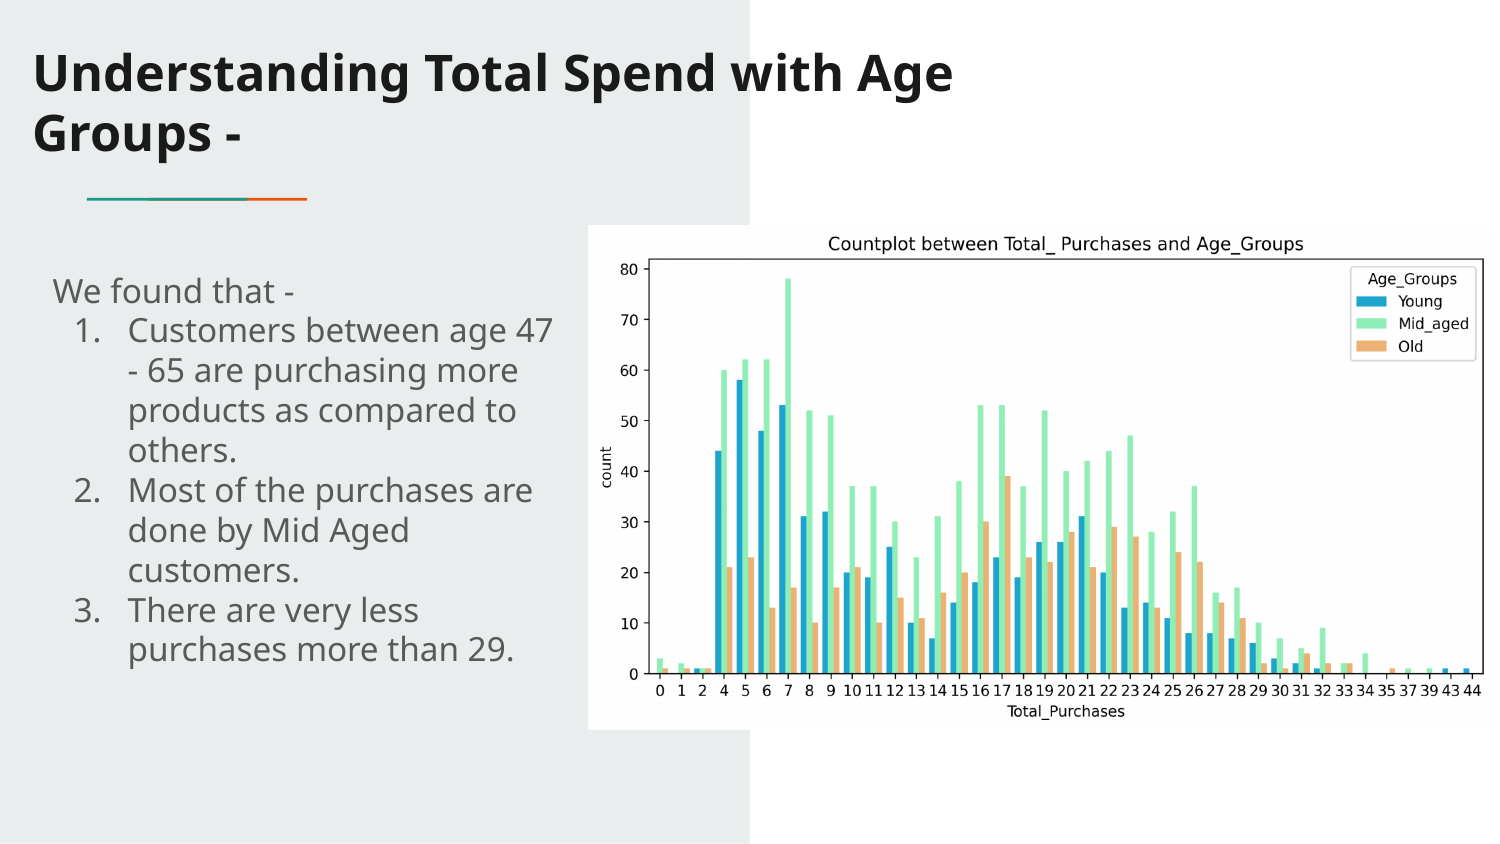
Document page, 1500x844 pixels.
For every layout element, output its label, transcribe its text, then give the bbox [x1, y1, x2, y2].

title Understanding Total Spend with Age Groups - [17, 25, 1017, 178]
picture [587, 225, 1493, 730]
subtitle We found that - Customers between age 47 - 65 are purchasing more products as compared to others. Most of the purchases are done by Mid Aged customers. There are very less purchases more than 29. [37, 254, 580, 769]
